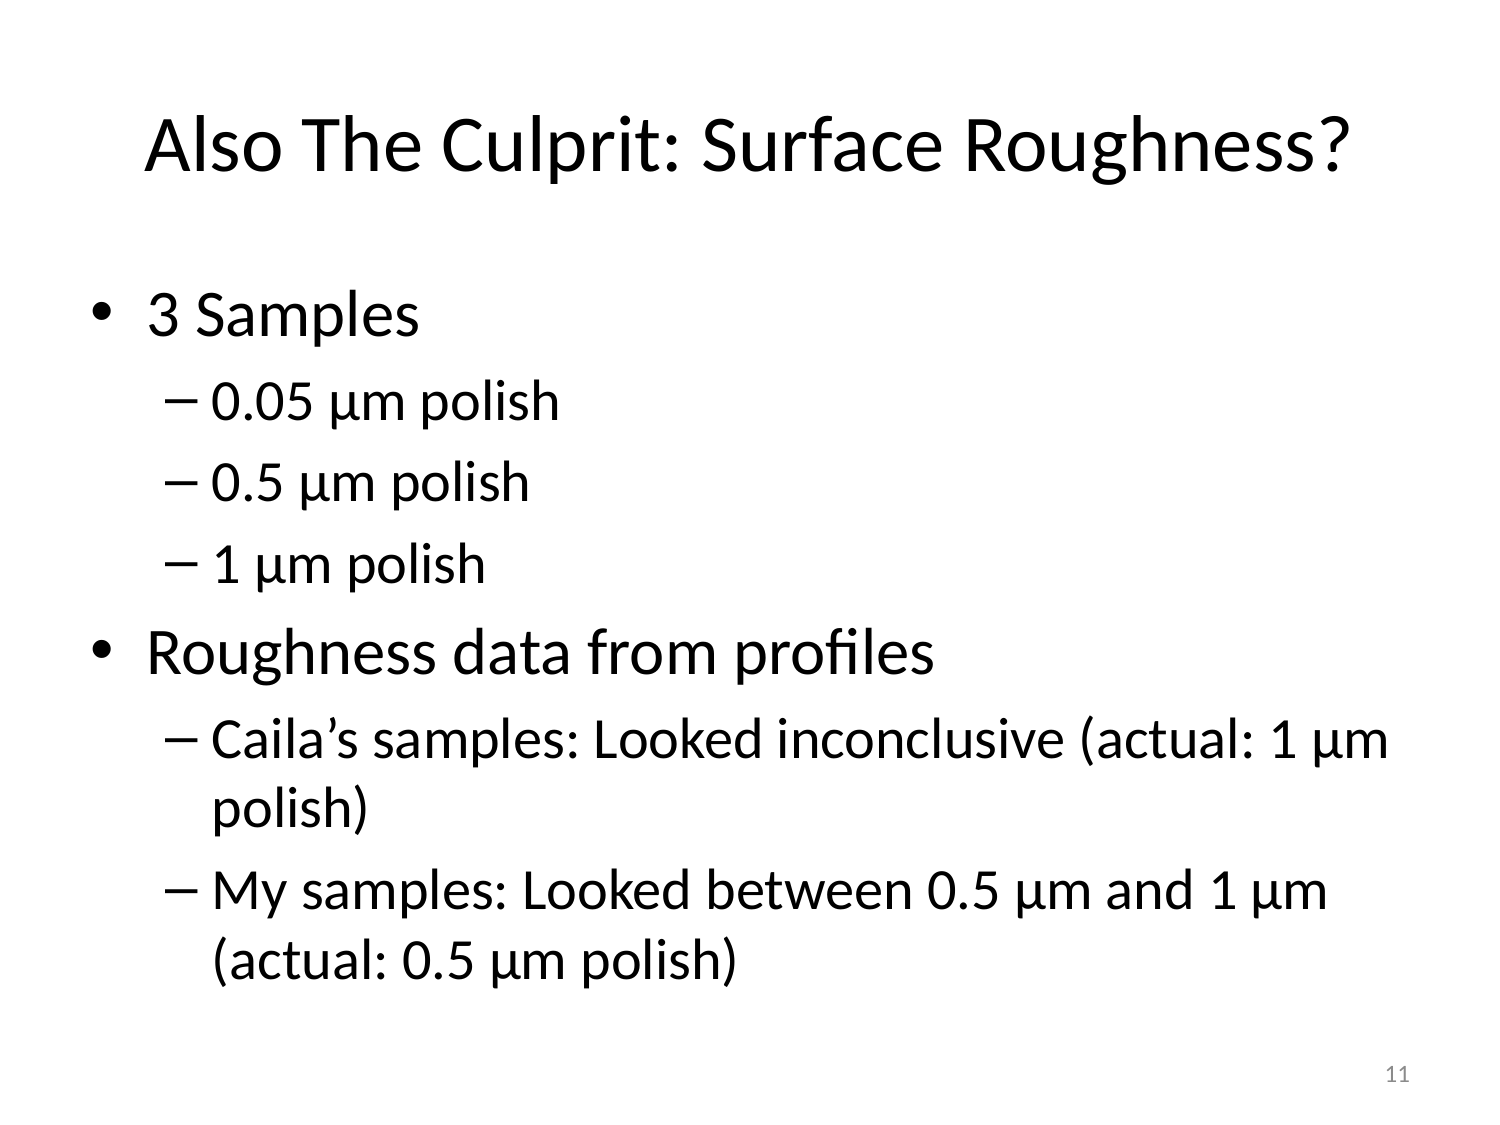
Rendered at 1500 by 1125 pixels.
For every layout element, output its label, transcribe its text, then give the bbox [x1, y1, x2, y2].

title Also The Culprit: Surface Roughness? [75, 45, 1425, 233]
slide_number 11 [1074, 1042, 1425, 1103]
list 3 Samples 0.05 µm polish 0.5 µm polish 1 µm polish Roughness data from profiles Caila’s samples: Looked inconclusive (actual: 1 µm polish) My samples: Looked between 0.5 µm and 1 µm (actual: 0.5 µm polish) [75, 262, 1425, 1005]
